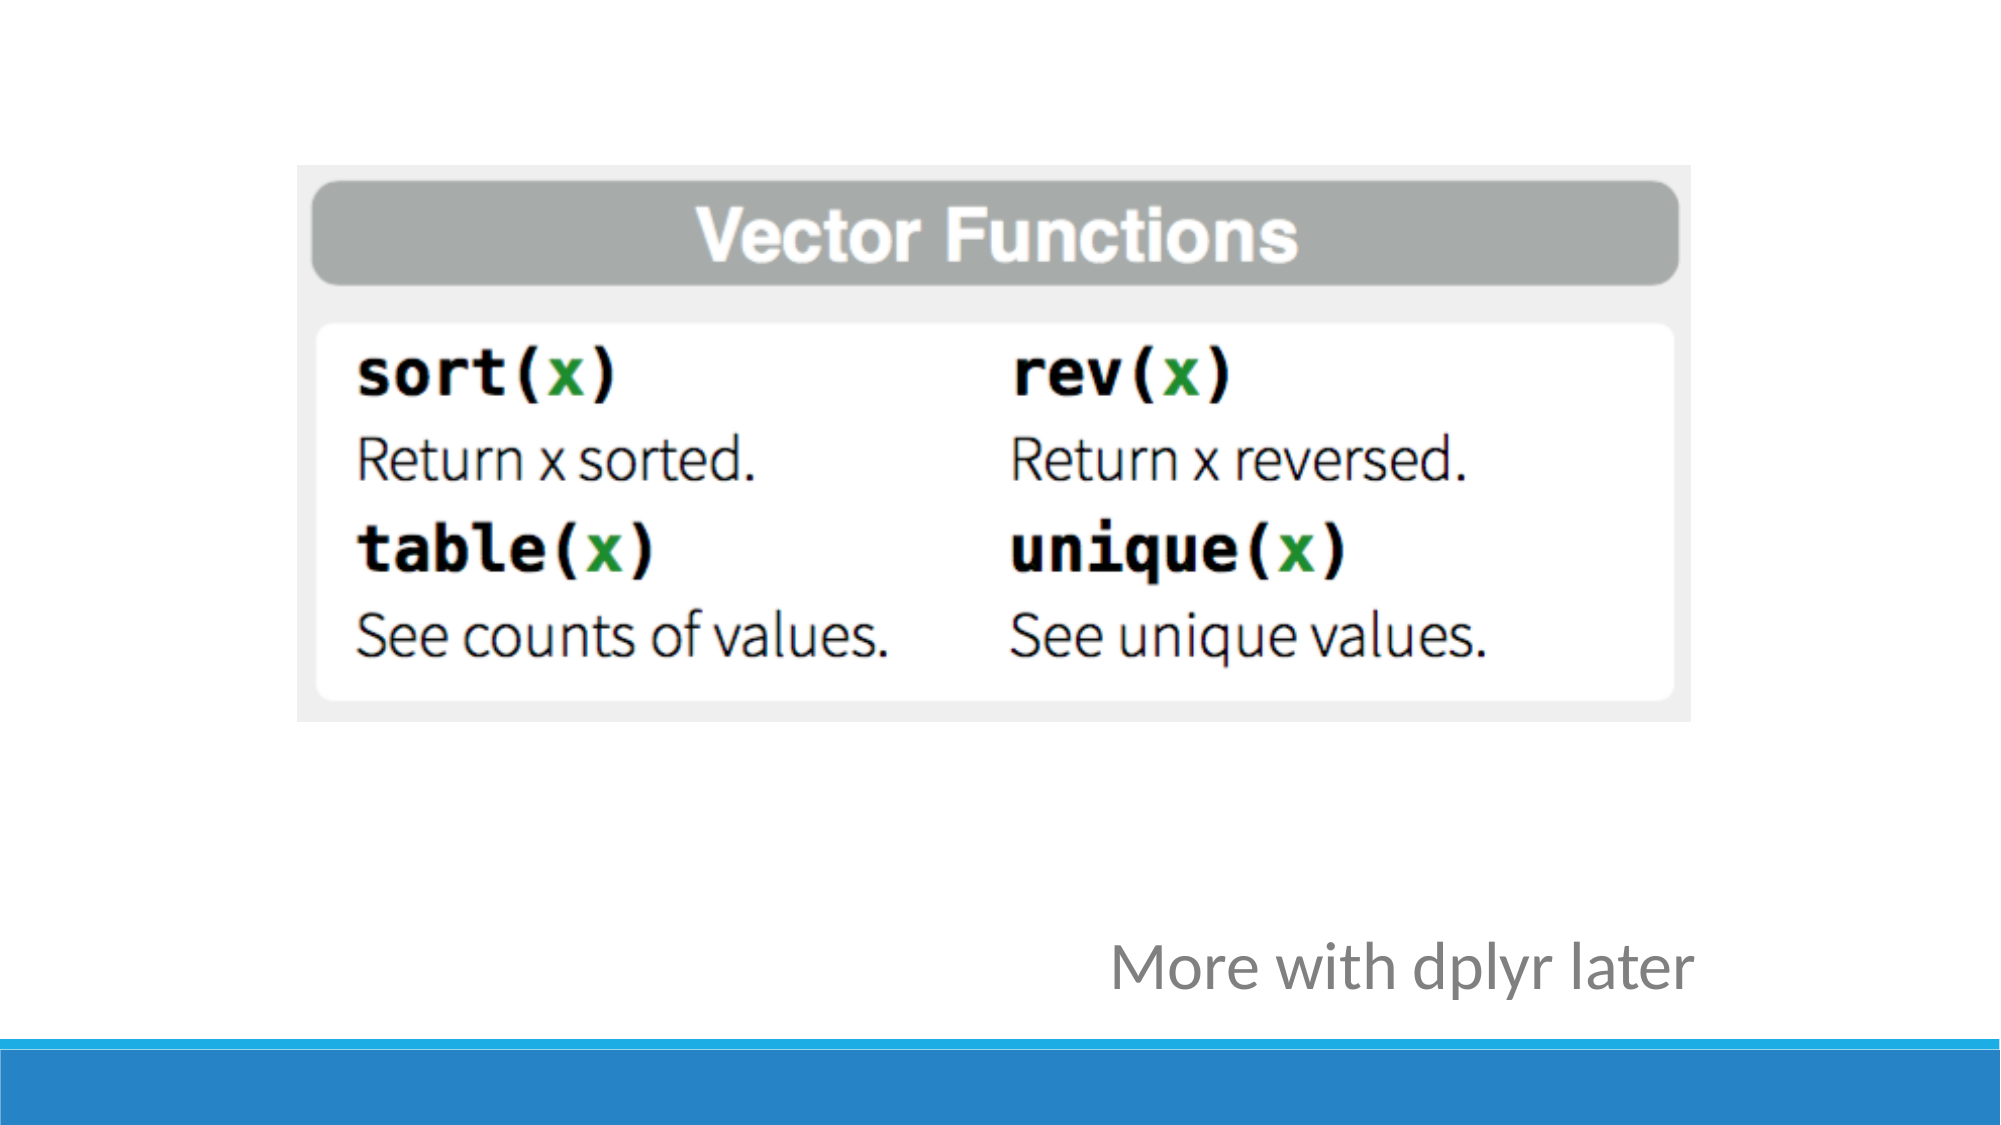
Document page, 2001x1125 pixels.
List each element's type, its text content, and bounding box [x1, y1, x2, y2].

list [296, 165, 1692, 722]
text_box More with dplyr later [1094, 959, 1712, 1003]
